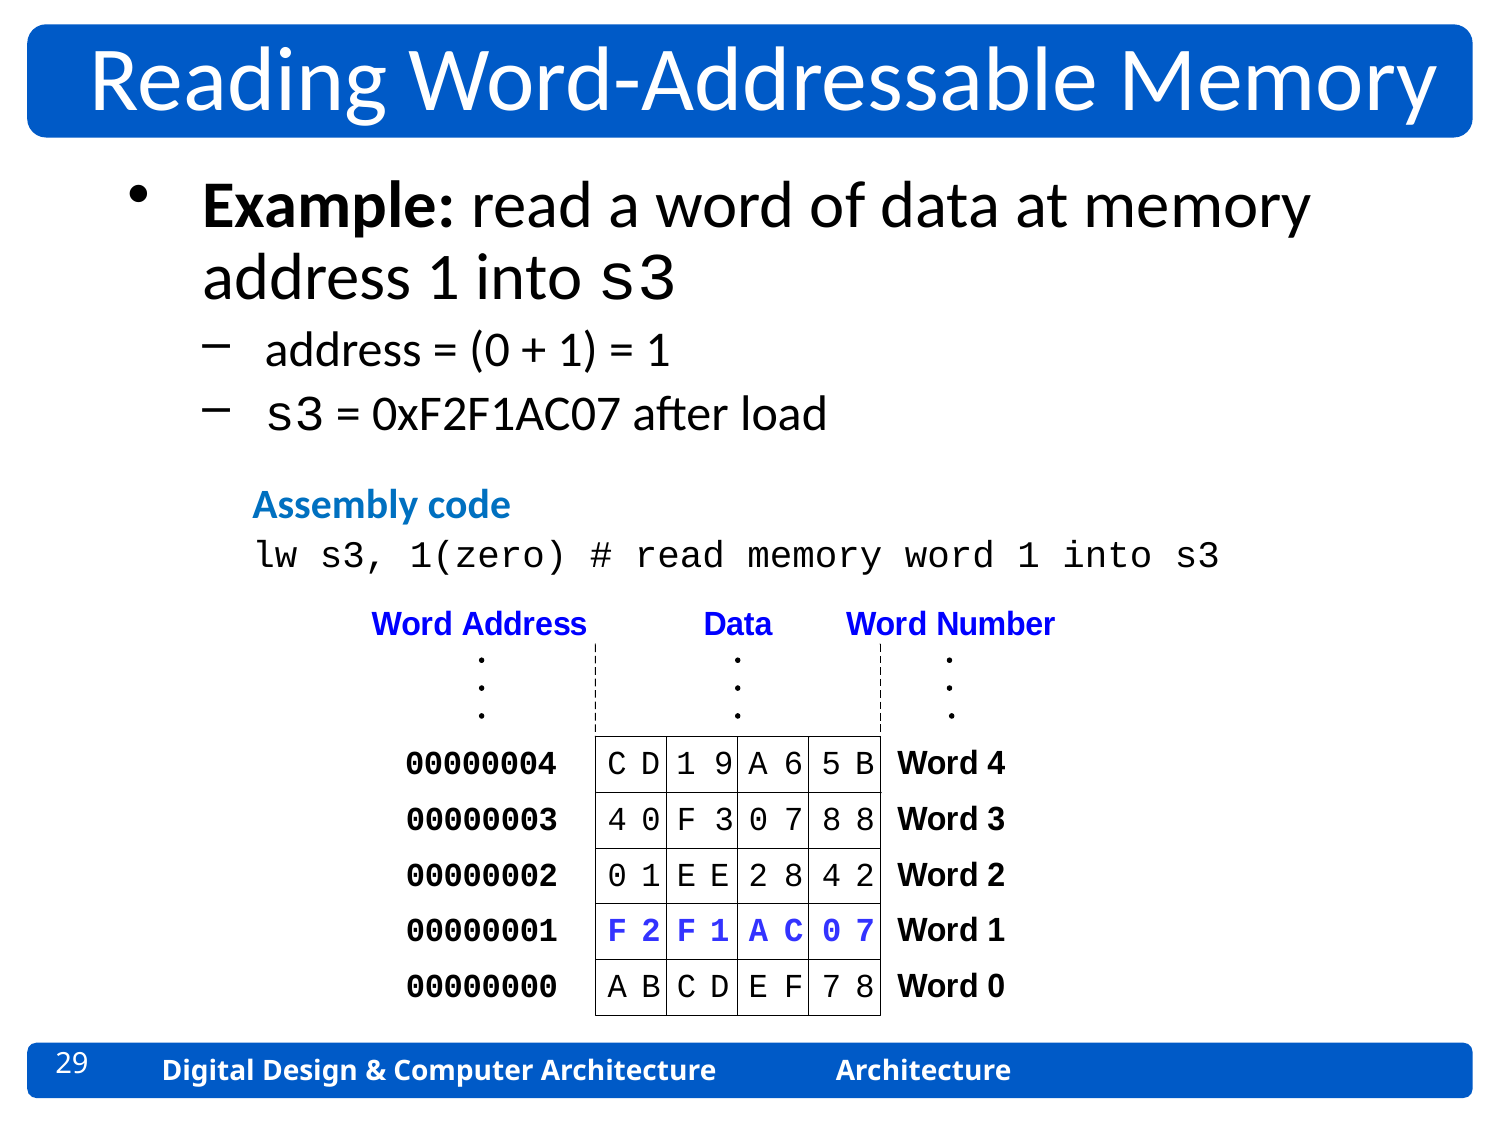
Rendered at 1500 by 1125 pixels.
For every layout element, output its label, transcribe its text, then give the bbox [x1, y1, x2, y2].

text_box Reading Word-Addressable Memory [75, 11, 1475, 136]
text_box Assembly code lw s3, 1(zero) # read memory word 1 into s3 [237, 474, 1400, 838]
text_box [349, 599, 1076, 1019]
slide_number 29 [40, 1037, 164, 1096]
text_box Example: read a word of data at memory address 1 into s3 address = (0 + 1) = 1 s3 = 0xF2F1AC07 after load [112, 162, 1375, 975]
